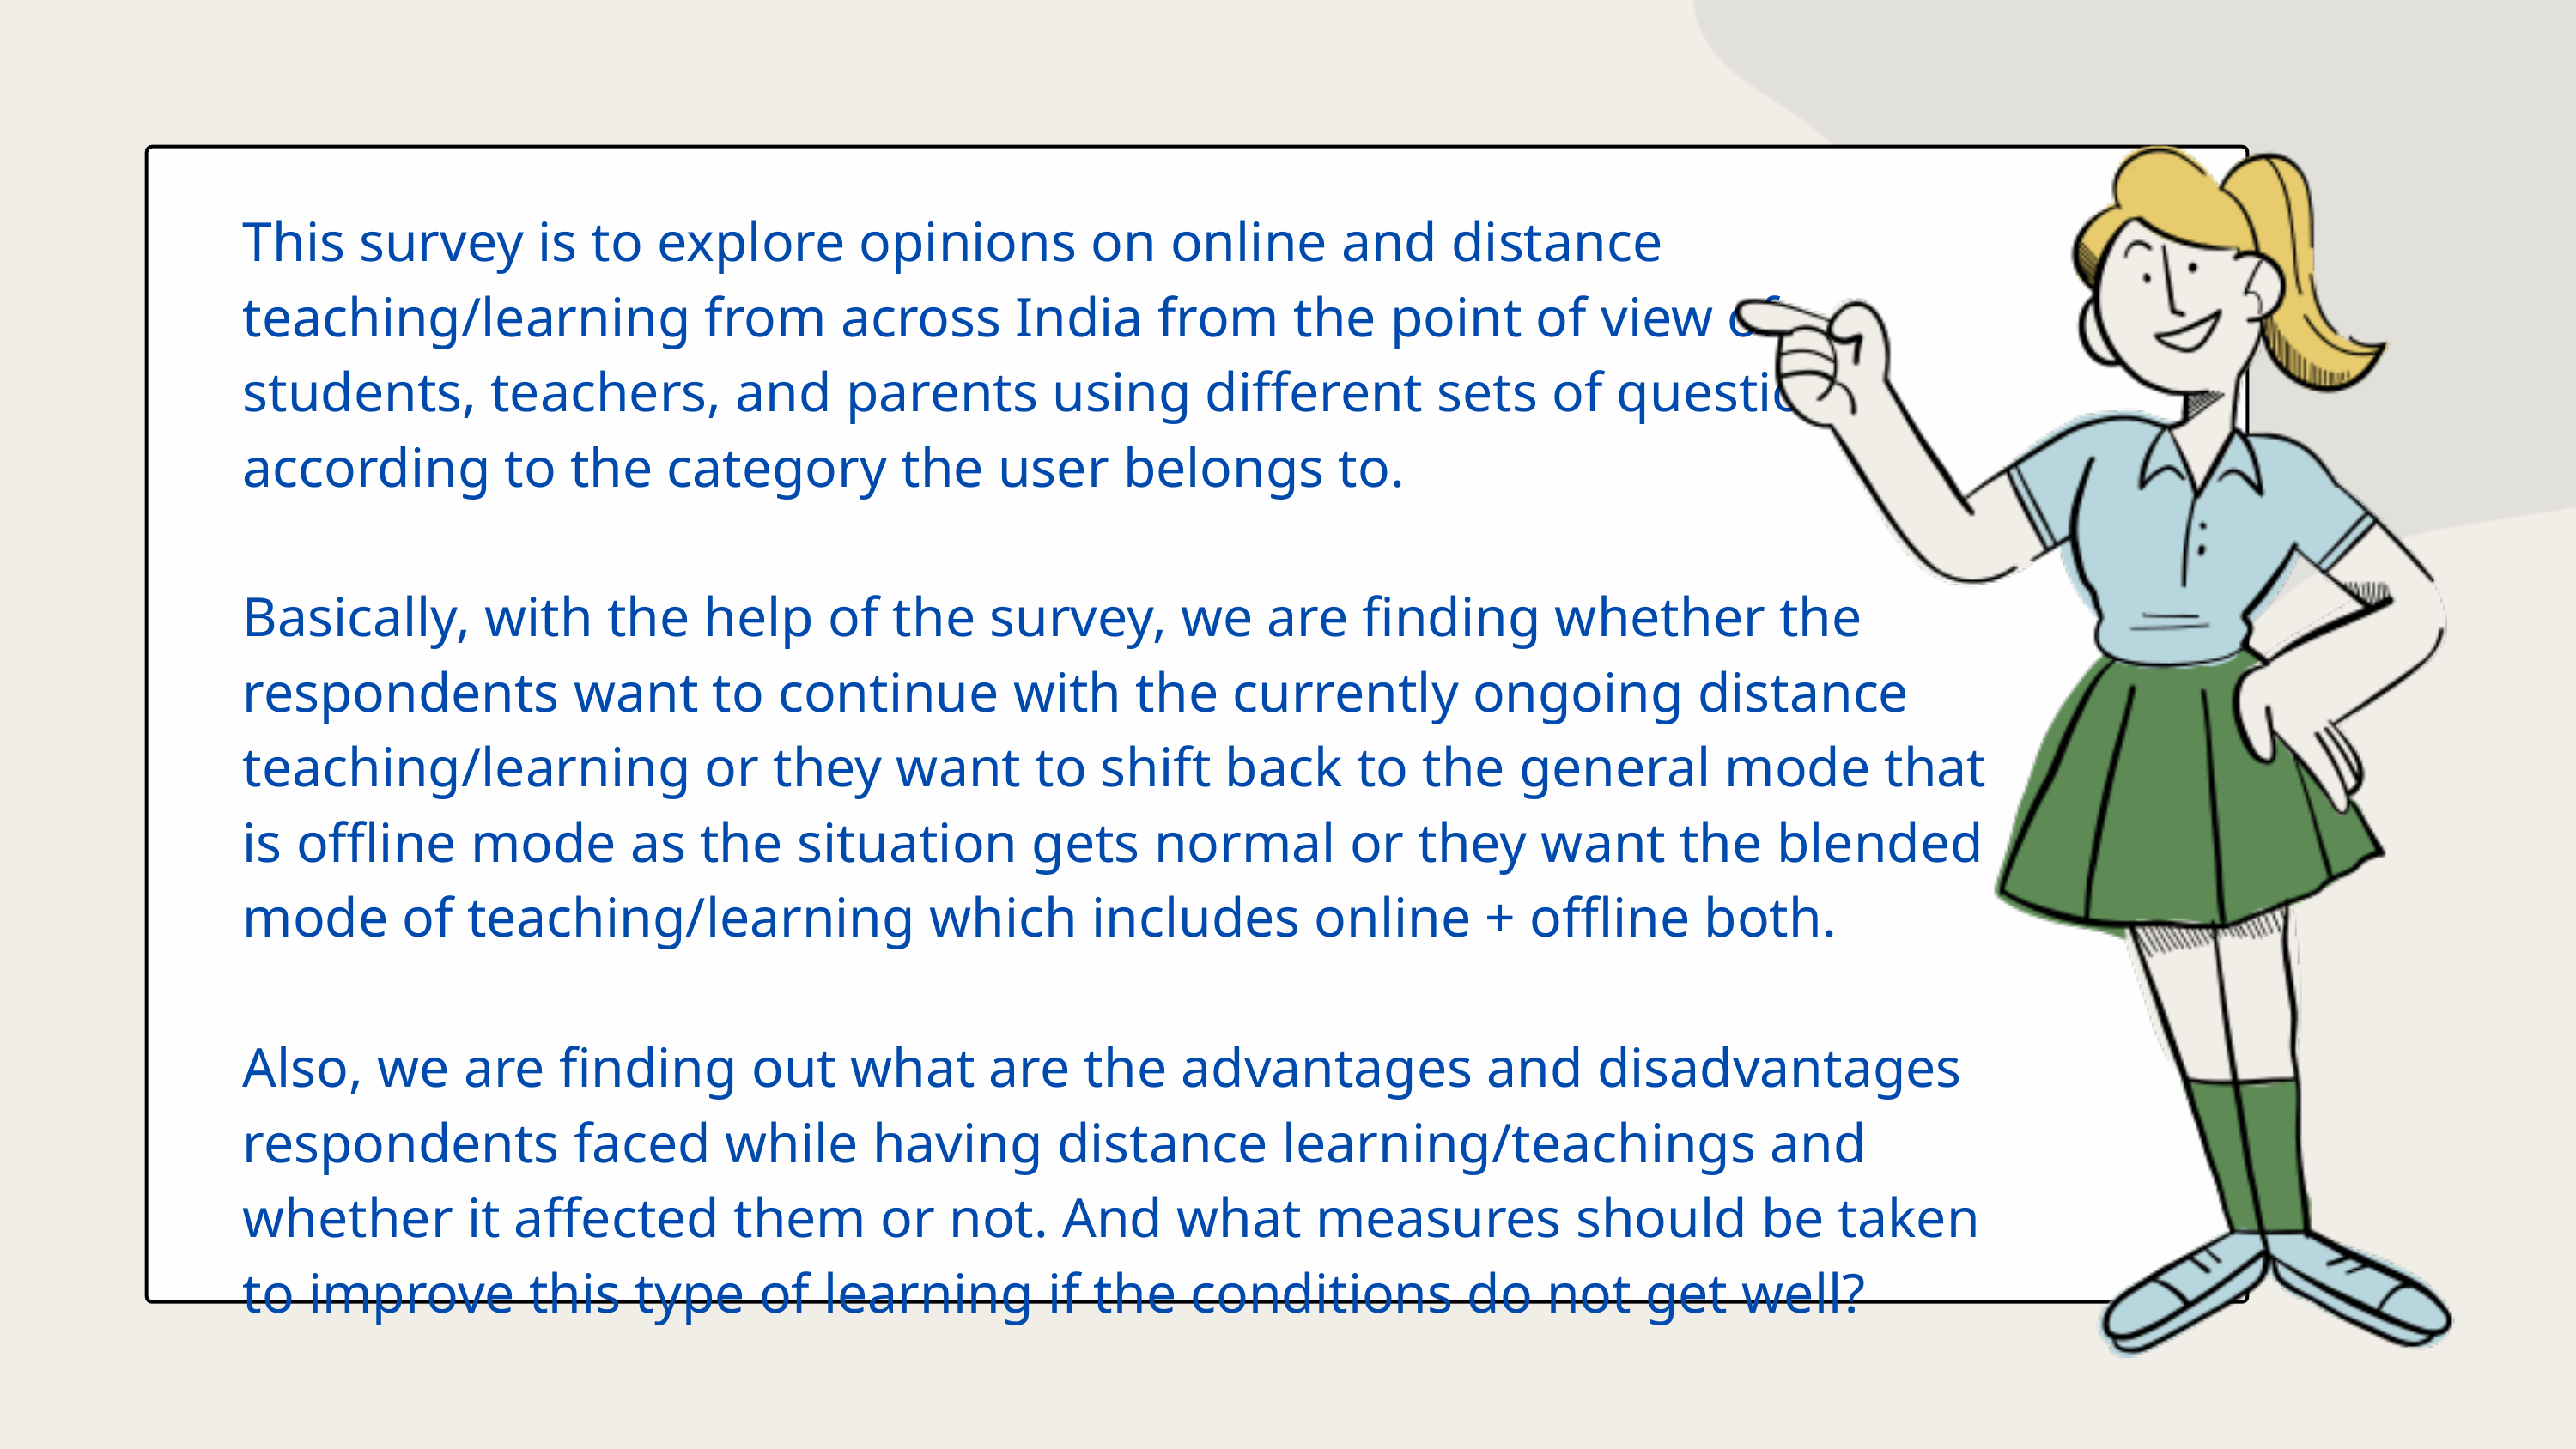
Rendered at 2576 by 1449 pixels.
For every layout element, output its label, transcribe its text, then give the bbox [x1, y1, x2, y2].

text_box This survey is to explore opinions on online and distance teaching/learning from across India from the point of view of students, teachers, and parents using different sets of questions according to the category the user belongs to. Basically, with the help of the survey, we are finding whether the respondents want to continue with the currently ongoing distance teaching/learning or they want to shift back to the general mode that is offline mode as the situation gets normal or they want the blended mode of teaching/learning which includes online + offline both. Also, we are finding out what are the advantages and disadvantages respondents faced while having distance learning/teachings and whether it affected them or not. And what measures should be taken to improve this type of learning if the conditions do not get well? [242, 1312, 1731, 1324]
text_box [144, 144, 1735, 1304]
picture [1625, 0, 2576, 1358]
